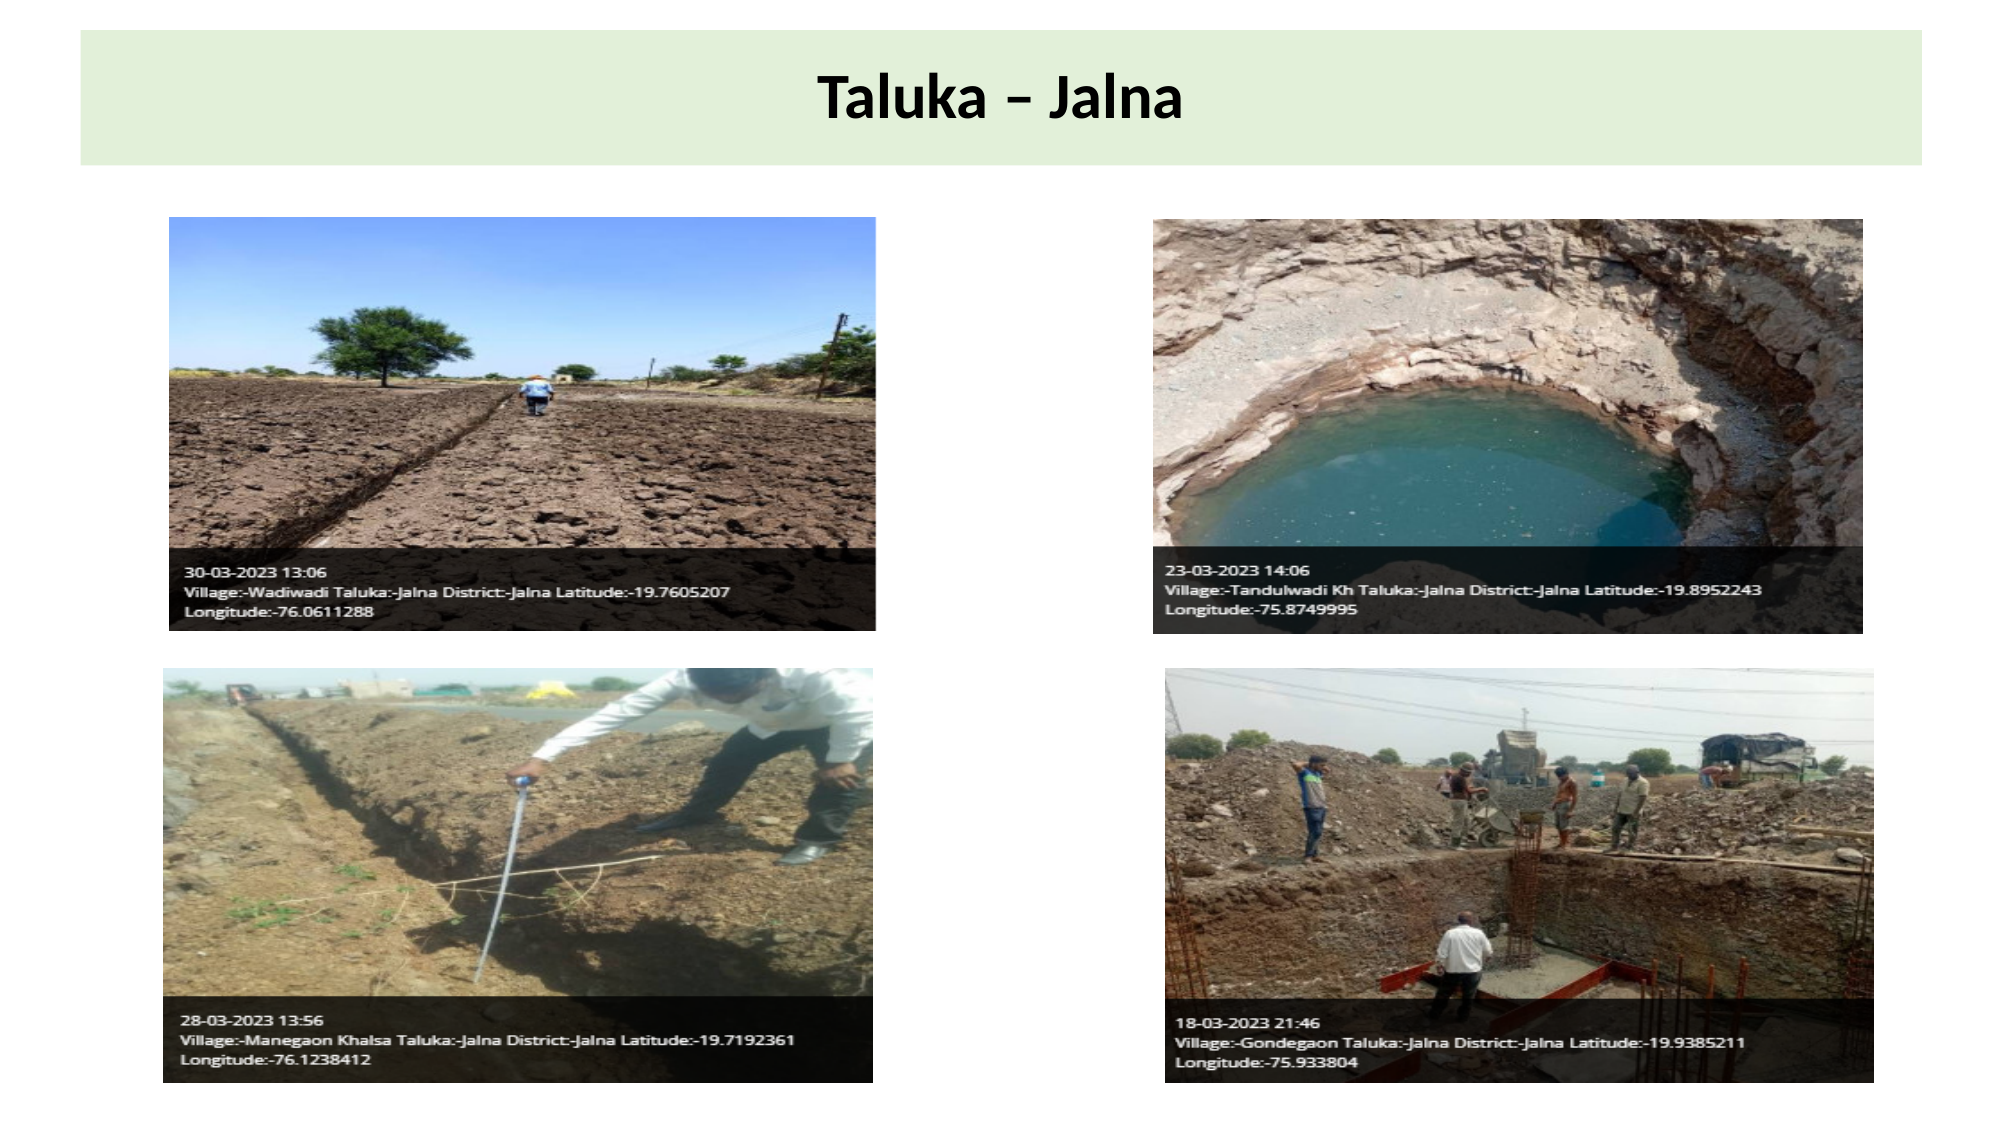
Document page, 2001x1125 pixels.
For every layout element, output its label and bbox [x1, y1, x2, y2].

picture [169, 217, 878, 631]
text_box [80, 30, 1922, 166]
picture [1153, 219, 1863, 634]
picture [1165, 668, 1874, 1083]
picture [163, 668, 873, 1083]
